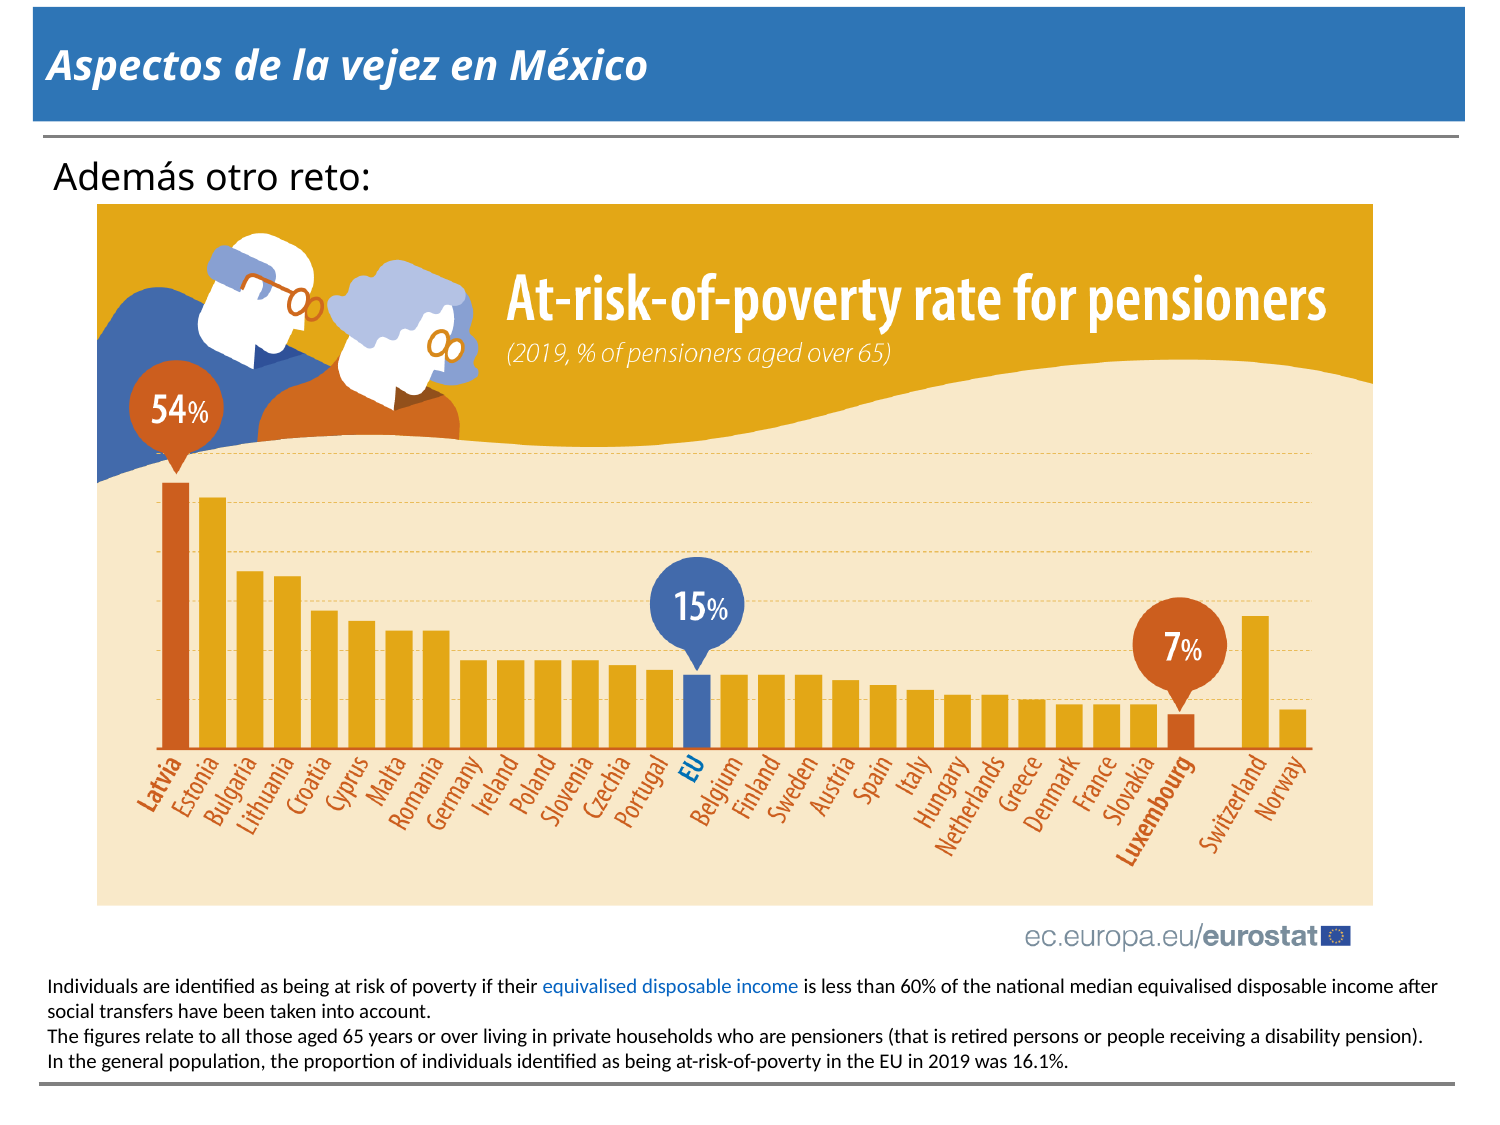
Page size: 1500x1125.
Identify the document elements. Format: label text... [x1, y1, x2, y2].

text_box Aspectos de la vejez en México [32, 6, 1465, 122]
picture [97, 204, 1373, 967]
text_box Además otro reto: [38, 139, 1431, 206]
text_box Individuals are identified as being at risk of poverty if their equivalised disposable income is less than 60% of the national median equivalised disposable income after social transfers have been taken into account. The figures relate to all those aged 65 years or over living in private households who are pensioners (that is retired persons or people receiving a disability pension). In the general population, the proportion of individuals identified as being at-risk-of-poverty in the EU in 2019 was 16.1%. [32, 965, 1500, 1125]
